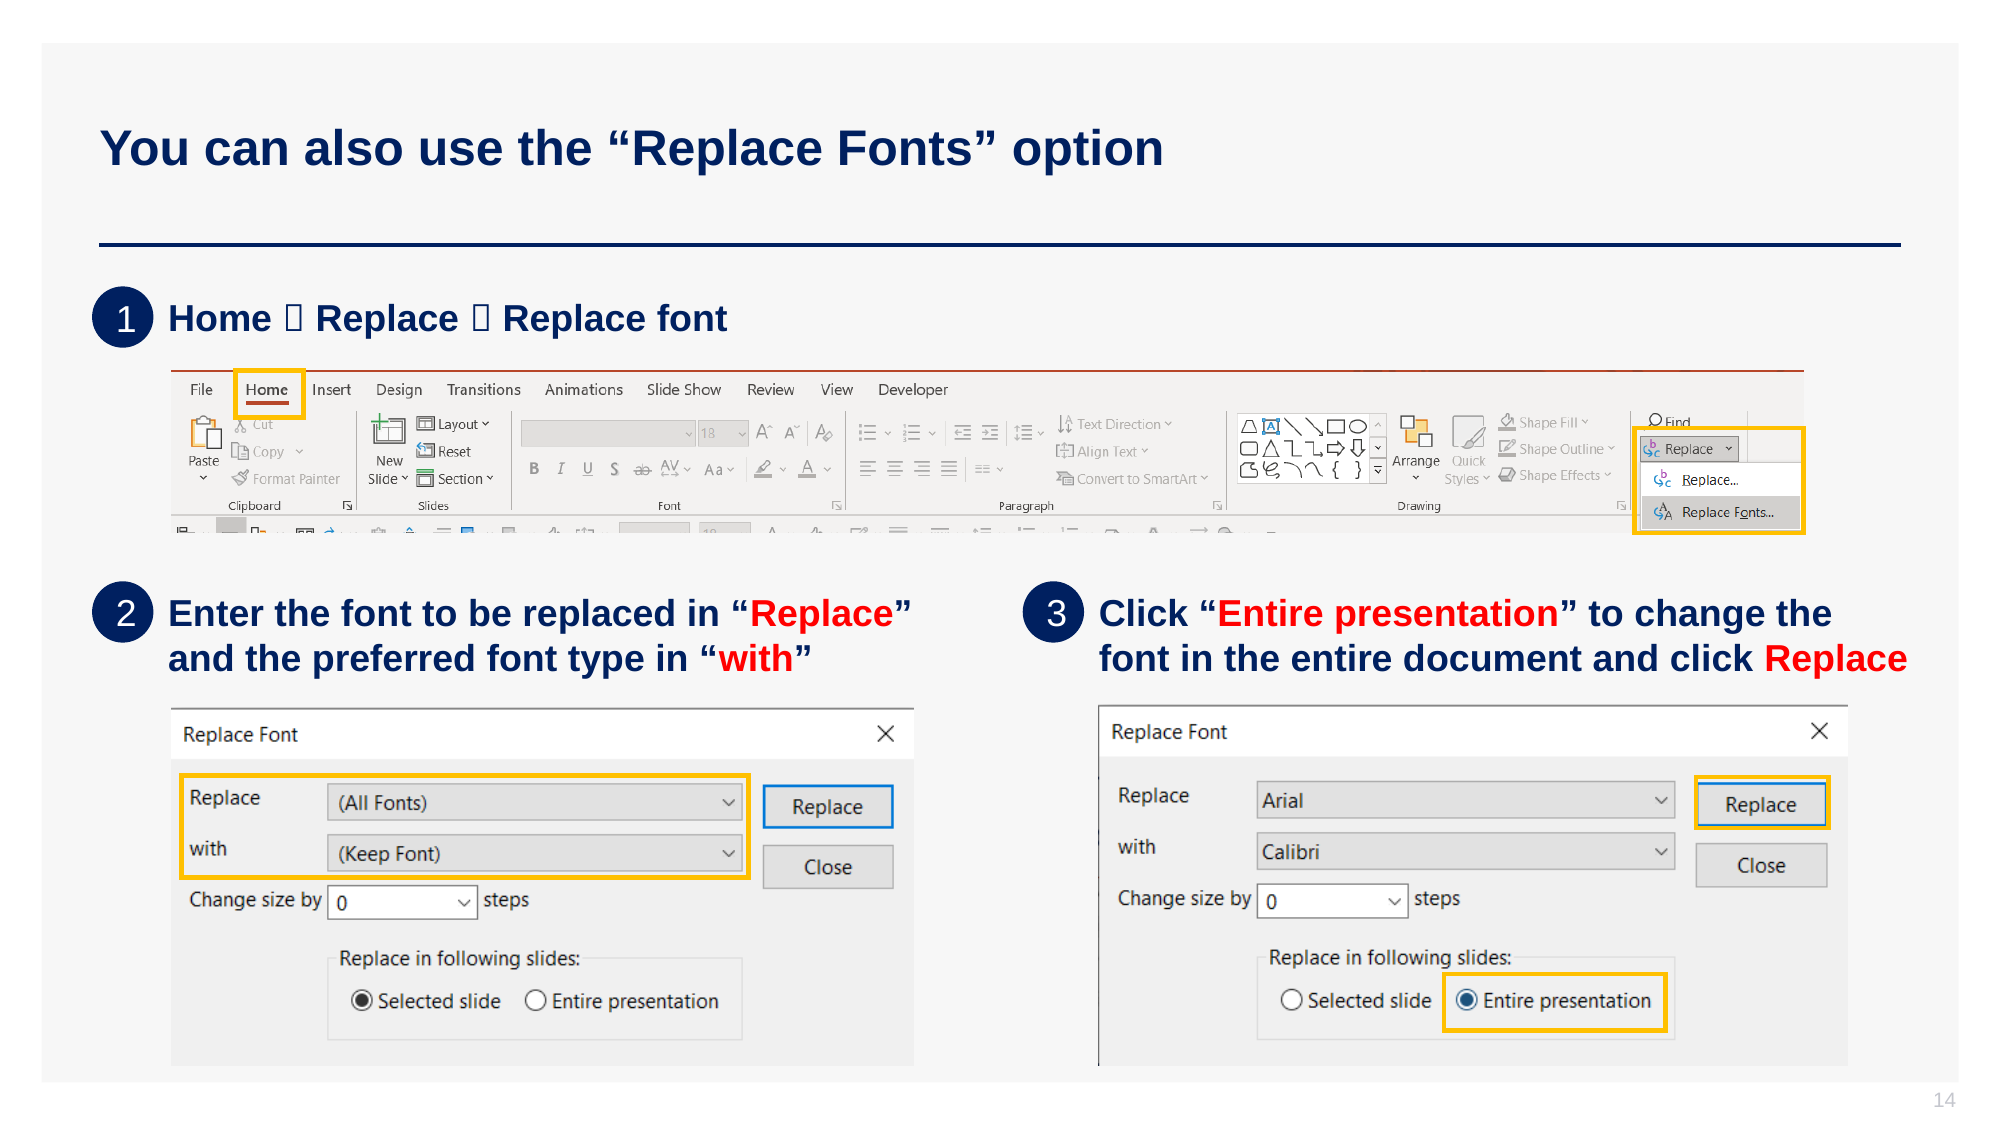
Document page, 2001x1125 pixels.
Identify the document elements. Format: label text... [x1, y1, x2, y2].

text_box Click “Entire presentation” to change the font in the entire document and click Replace [1084, 581, 1927, 687]
slide_number 14 [1506, 1088, 1957, 1119]
picture [171, 707, 914, 1066]
text_box Enter the font to be replaced in “Replace” and the preferred font type in “with” [153, 581, 959, 687]
text_box 1 [91, 285, 155, 349]
picture [171, 370, 1804, 533]
text_box 2 [91, 580, 155, 644]
text_box Home  Replace  Replace font [153, 286, 959, 347]
text_box 3 [1021, 580, 1086, 644]
title You can also use the “Replace Fonts” option [84, 59, 1901, 239]
picture [1098, 704, 1848, 1066]
